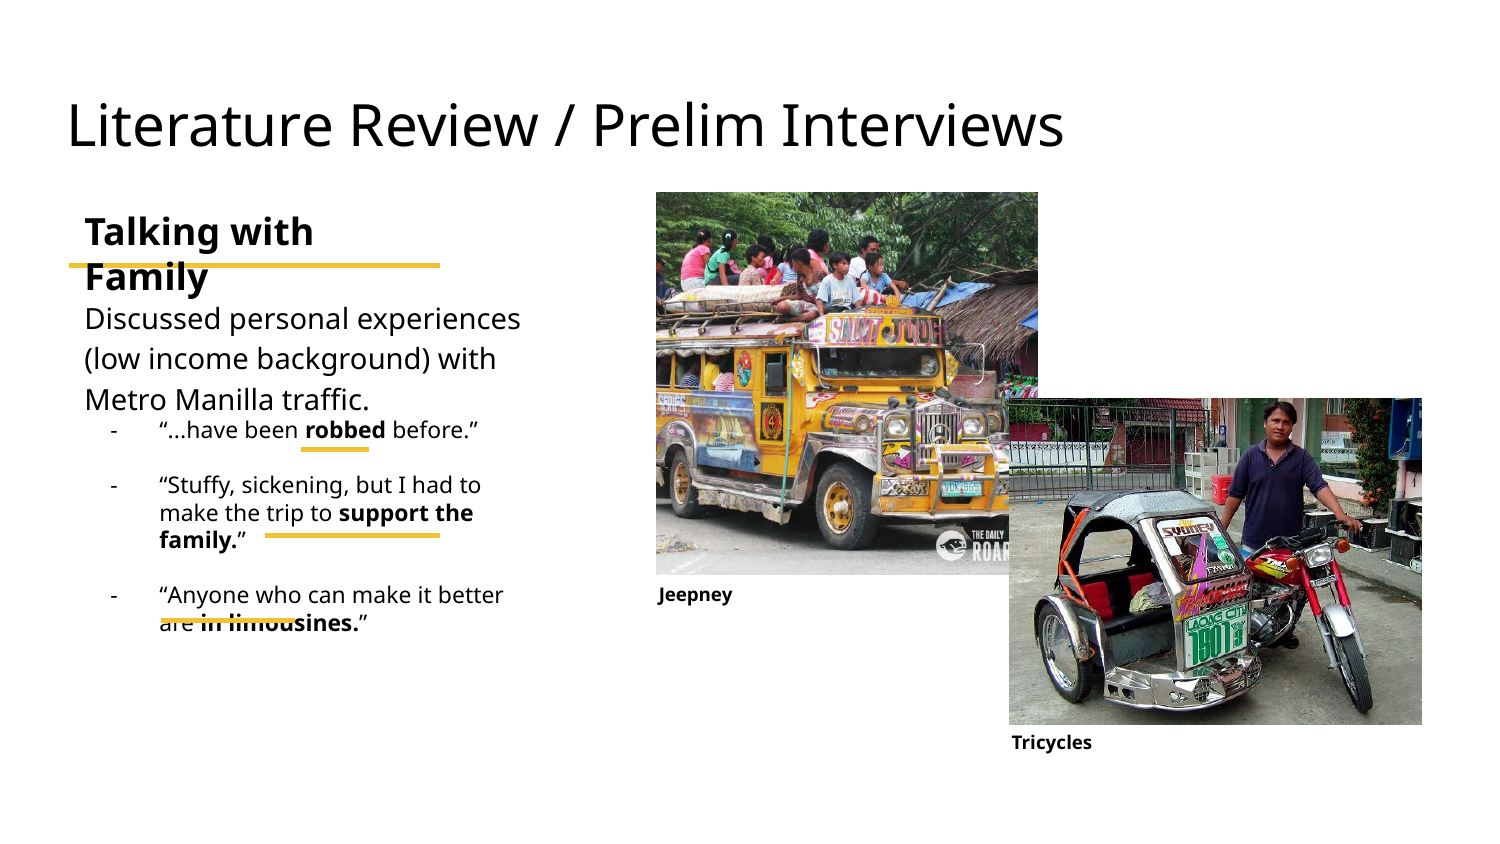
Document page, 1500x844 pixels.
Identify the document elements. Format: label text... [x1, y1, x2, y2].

title Literature Review / Prelim Interviews [51, 72, 1449, 167]
text_box Tricycles [996, 715, 1204, 840]
text_box Jeepney [643, 567, 851, 692]
text_box Discussed personal experiences (low income background) with Metro Manilla traffic. “...have been robbed before.” “Stuffy, sickening, but I had to make the trip to support the family.” “Anyone who can make it better are in limousines.” [69, 280, 545, 645]
text_box Talking with Family [69, 193, 440, 264]
picture [656, 192, 1422, 725]
